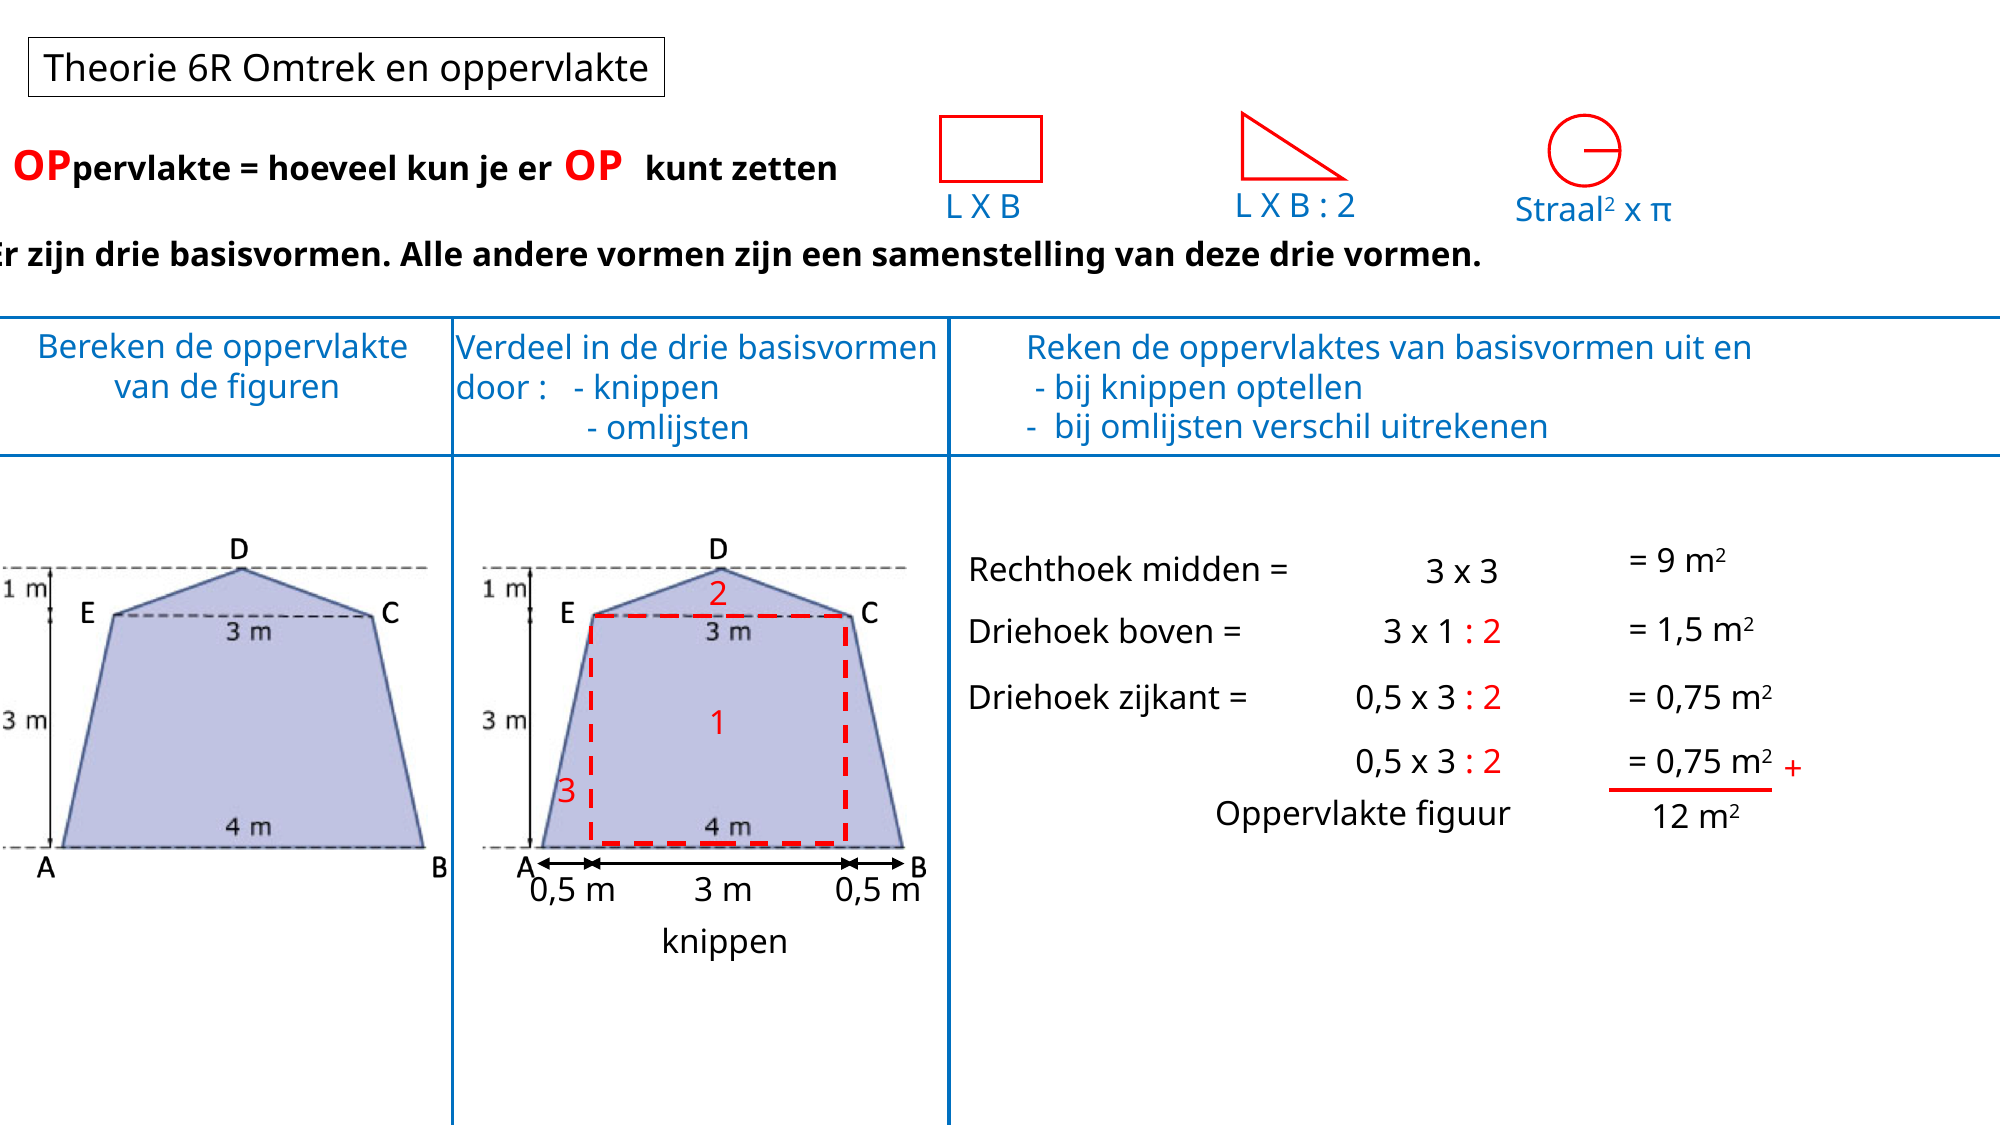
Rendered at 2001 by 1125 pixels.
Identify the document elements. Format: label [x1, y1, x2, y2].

text_box [0, 110, 1688, 281]
text_box [820, 860, 937, 916]
text_box [1200, 732, 1527, 839]
text_box [1359, 603, 1517, 658]
text_box [1614, 601, 1769, 656]
text_box [1411, 543, 1514, 598]
text_box [0, 131, 854, 196]
text_box [1608, 732, 1818, 843]
text_box [1332, 669, 1517, 724]
text_box [952, 603, 1258, 658]
text_box [28, 37, 665, 97]
picture [481, 522, 927, 895]
text_box [952, 669, 1263, 724]
text_box [646, 895, 804, 968]
text_box [1613, 669, 1788, 724]
text_box [514, 895, 631, 916]
text_box [1614, 531, 1742, 587]
picture [2, 522, 447, 895]
text_box [953, 540, 1305, 596]
text_box [0, 317, 2000, 1125]
